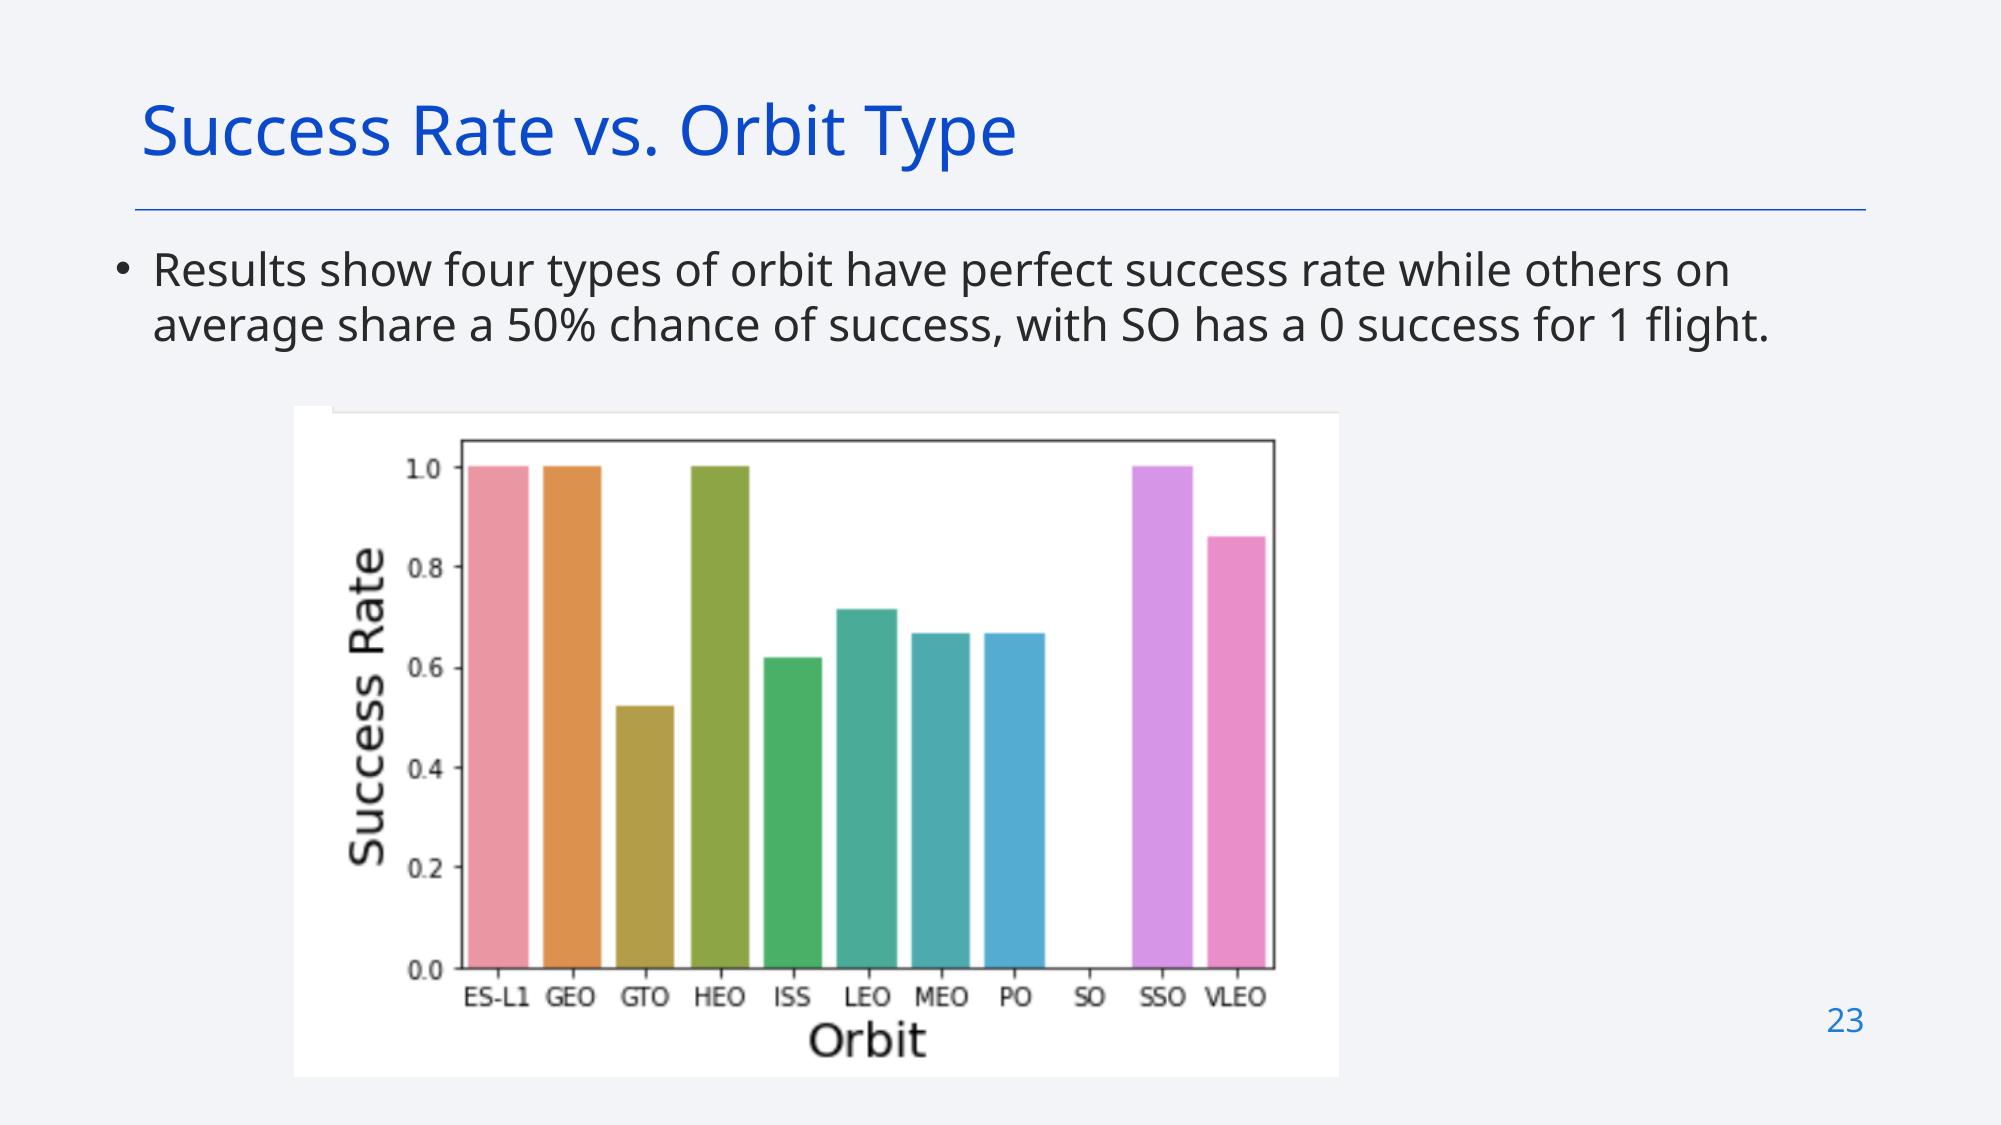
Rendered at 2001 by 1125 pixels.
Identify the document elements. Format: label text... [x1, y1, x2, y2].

slide_number 23 [1429, 988, 1880, 1055]
list Results show four types of orbit have perfect success rate while others on average share a 50% chance of success, with SO has a 0 success for 1 flight. [100, 232, 1880, 580]
picture [0, 0, 2001, 1125]
text_box Success Rate vs. Orbit Type [126, 88, 1852, 179]
